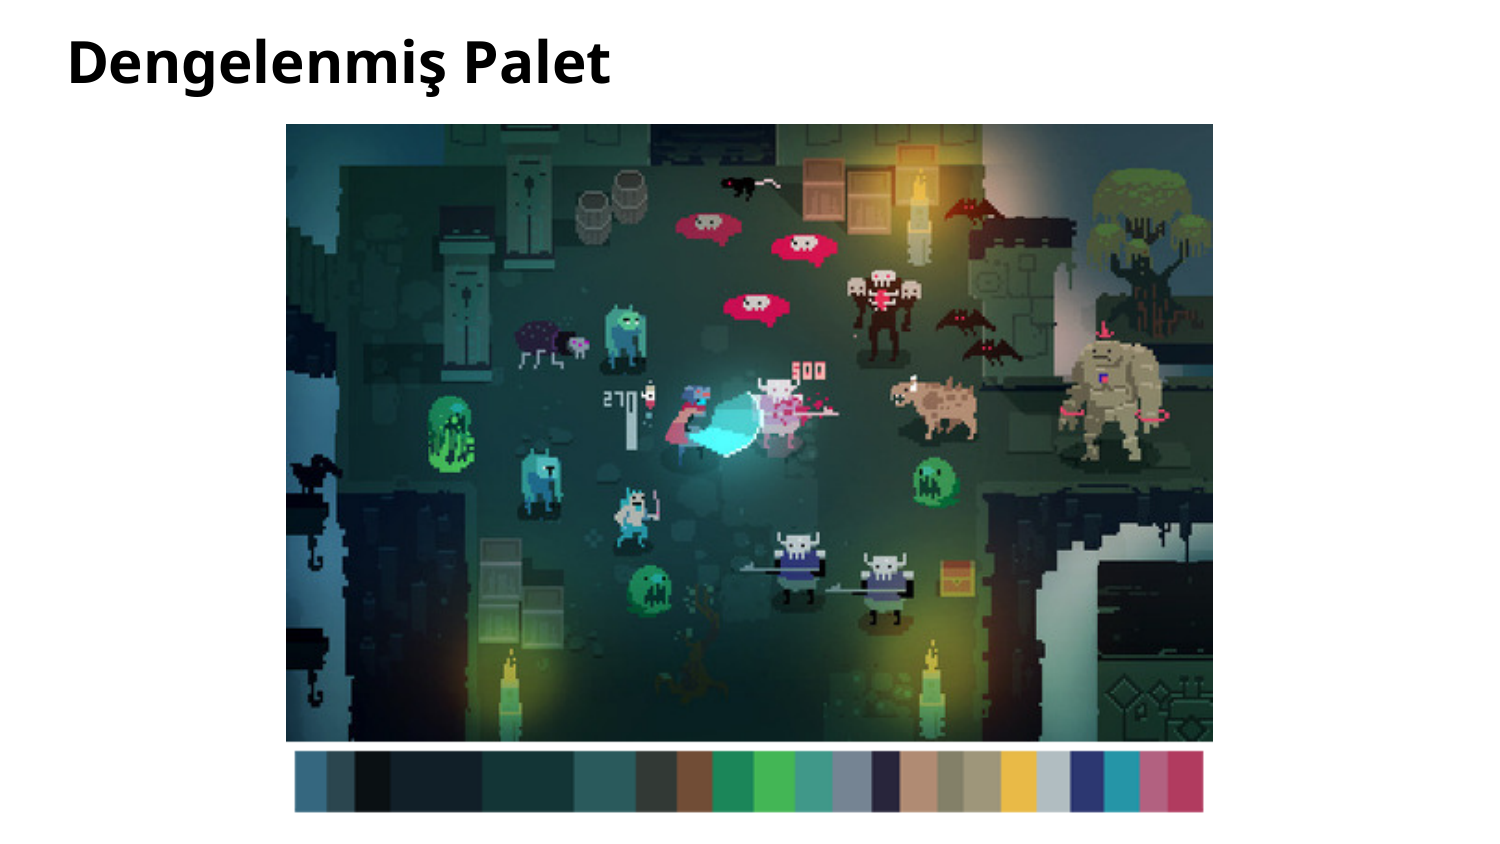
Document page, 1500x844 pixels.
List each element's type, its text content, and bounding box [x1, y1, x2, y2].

title Dengelenmiş Palet [51, 10, 1449, 105]
picture [286, 124, 1214, 822]
